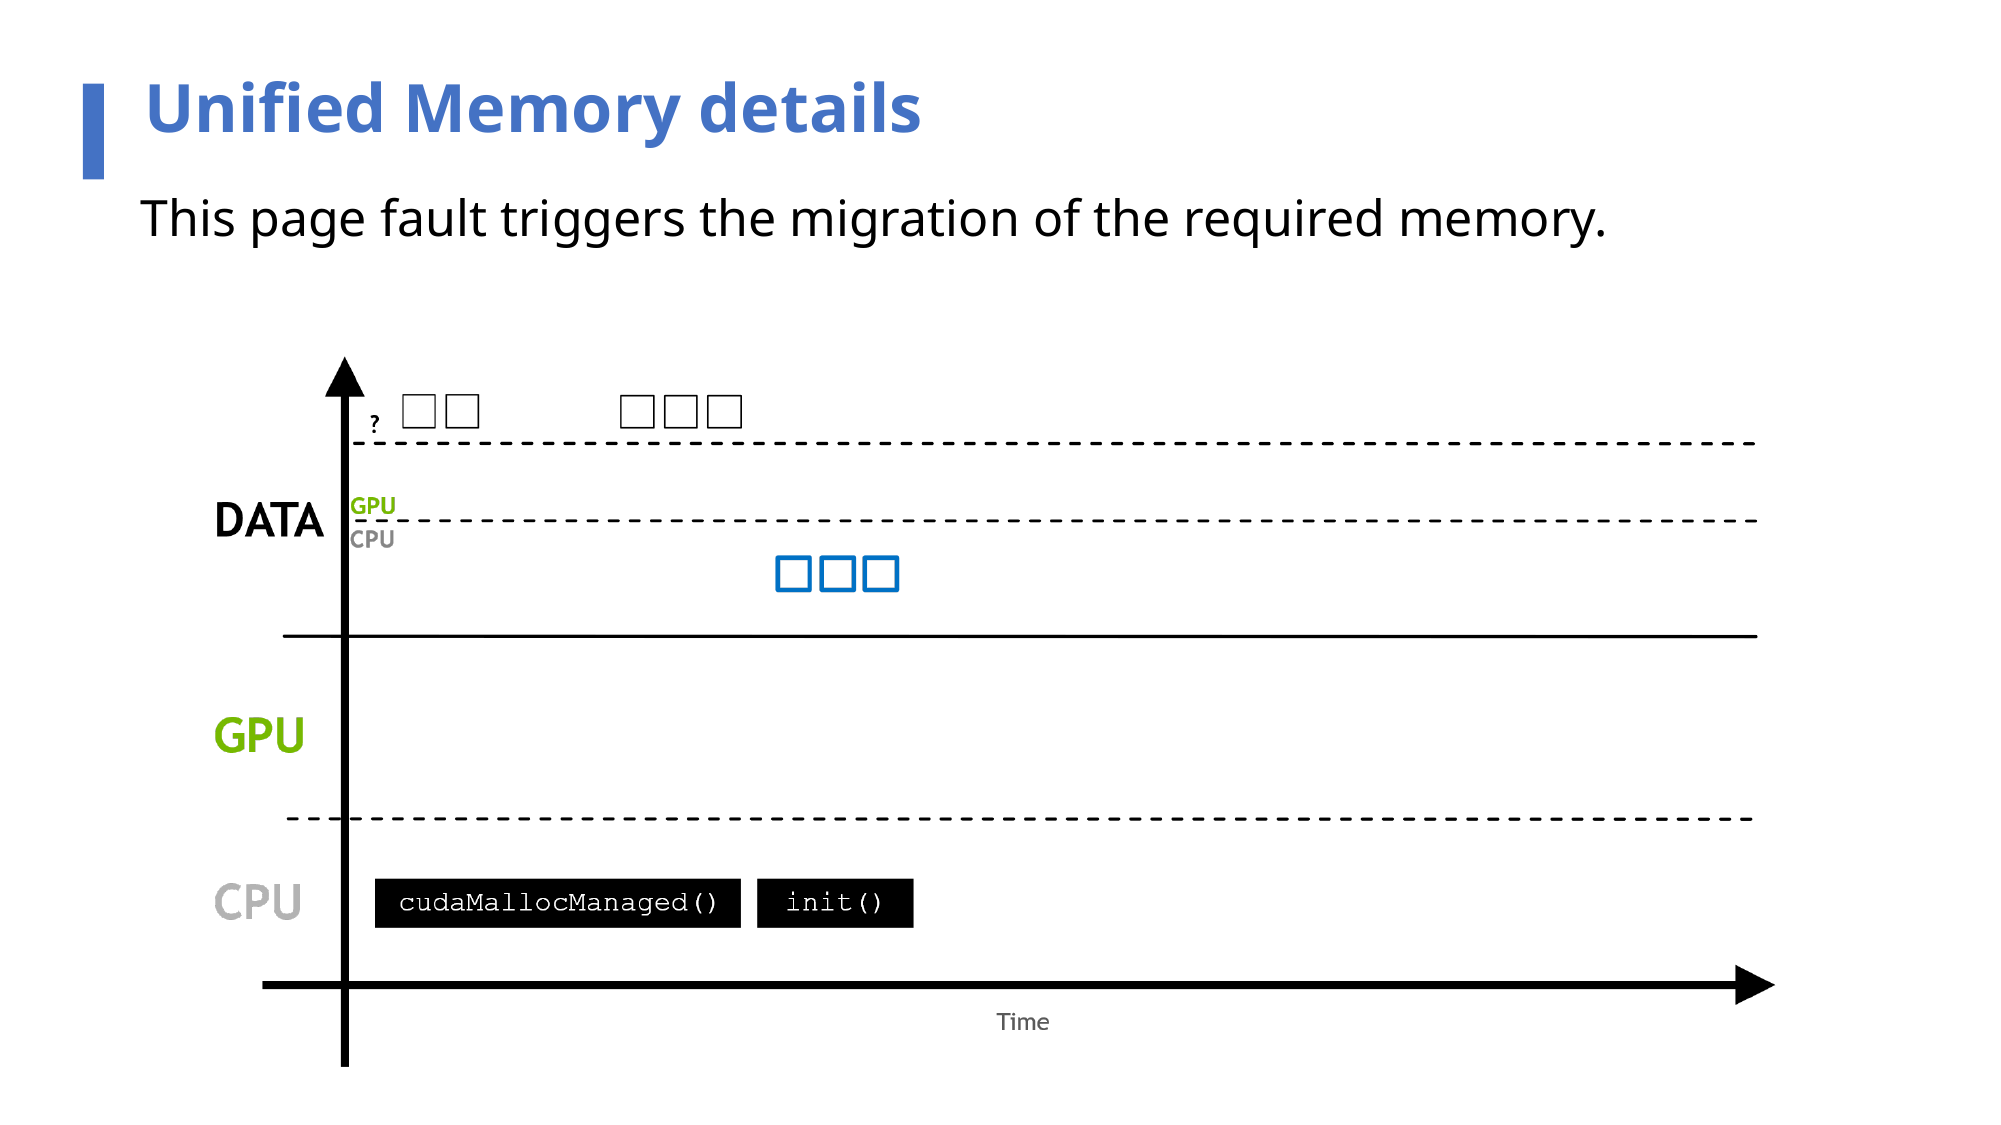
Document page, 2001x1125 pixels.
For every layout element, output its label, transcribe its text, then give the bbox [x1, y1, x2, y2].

text_box Unified Memory details [129, 58, 1453, 154]
text_box [82, 82, 105, 180]
picture [184, 315, 1816, 1067]
text_box This page fault triggers the migration of the required memory. [126, 179, 1825, 255]
